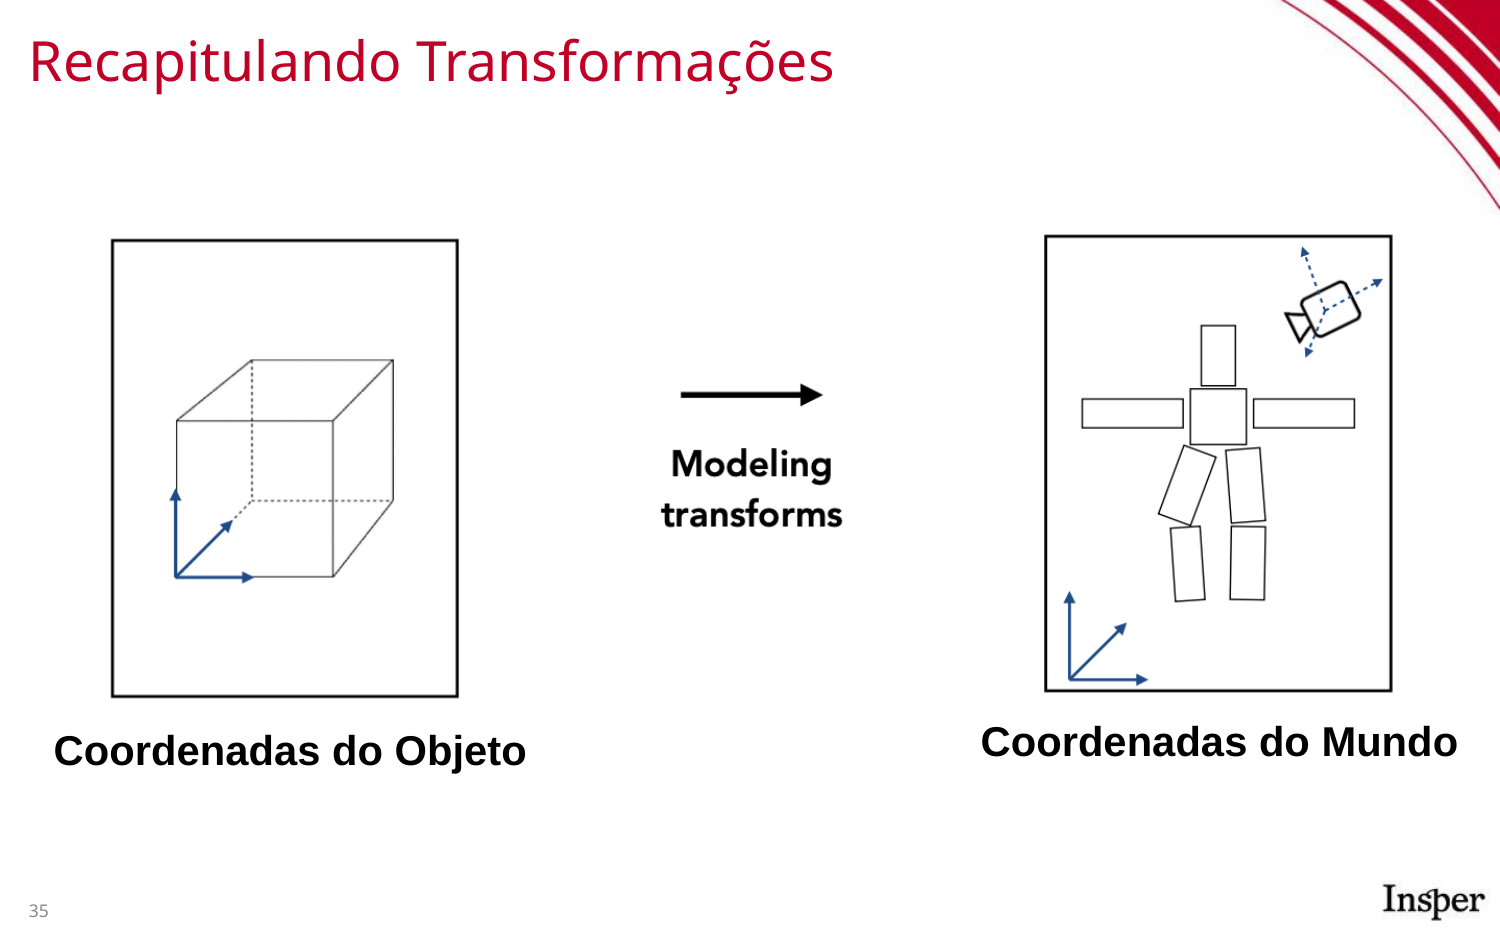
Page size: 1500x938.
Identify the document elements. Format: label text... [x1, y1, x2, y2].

picture [103, 0, 1500, 938]
text_box Coordenadas do Mundo [965, 707, 1478, 773]
title Recapitulando Transformações [13, 18, 1397, 104]
slide_number 35 [0, 887, 78, 938]
text_box Coordenadas do Objeto [36, 716, 544, 782]
